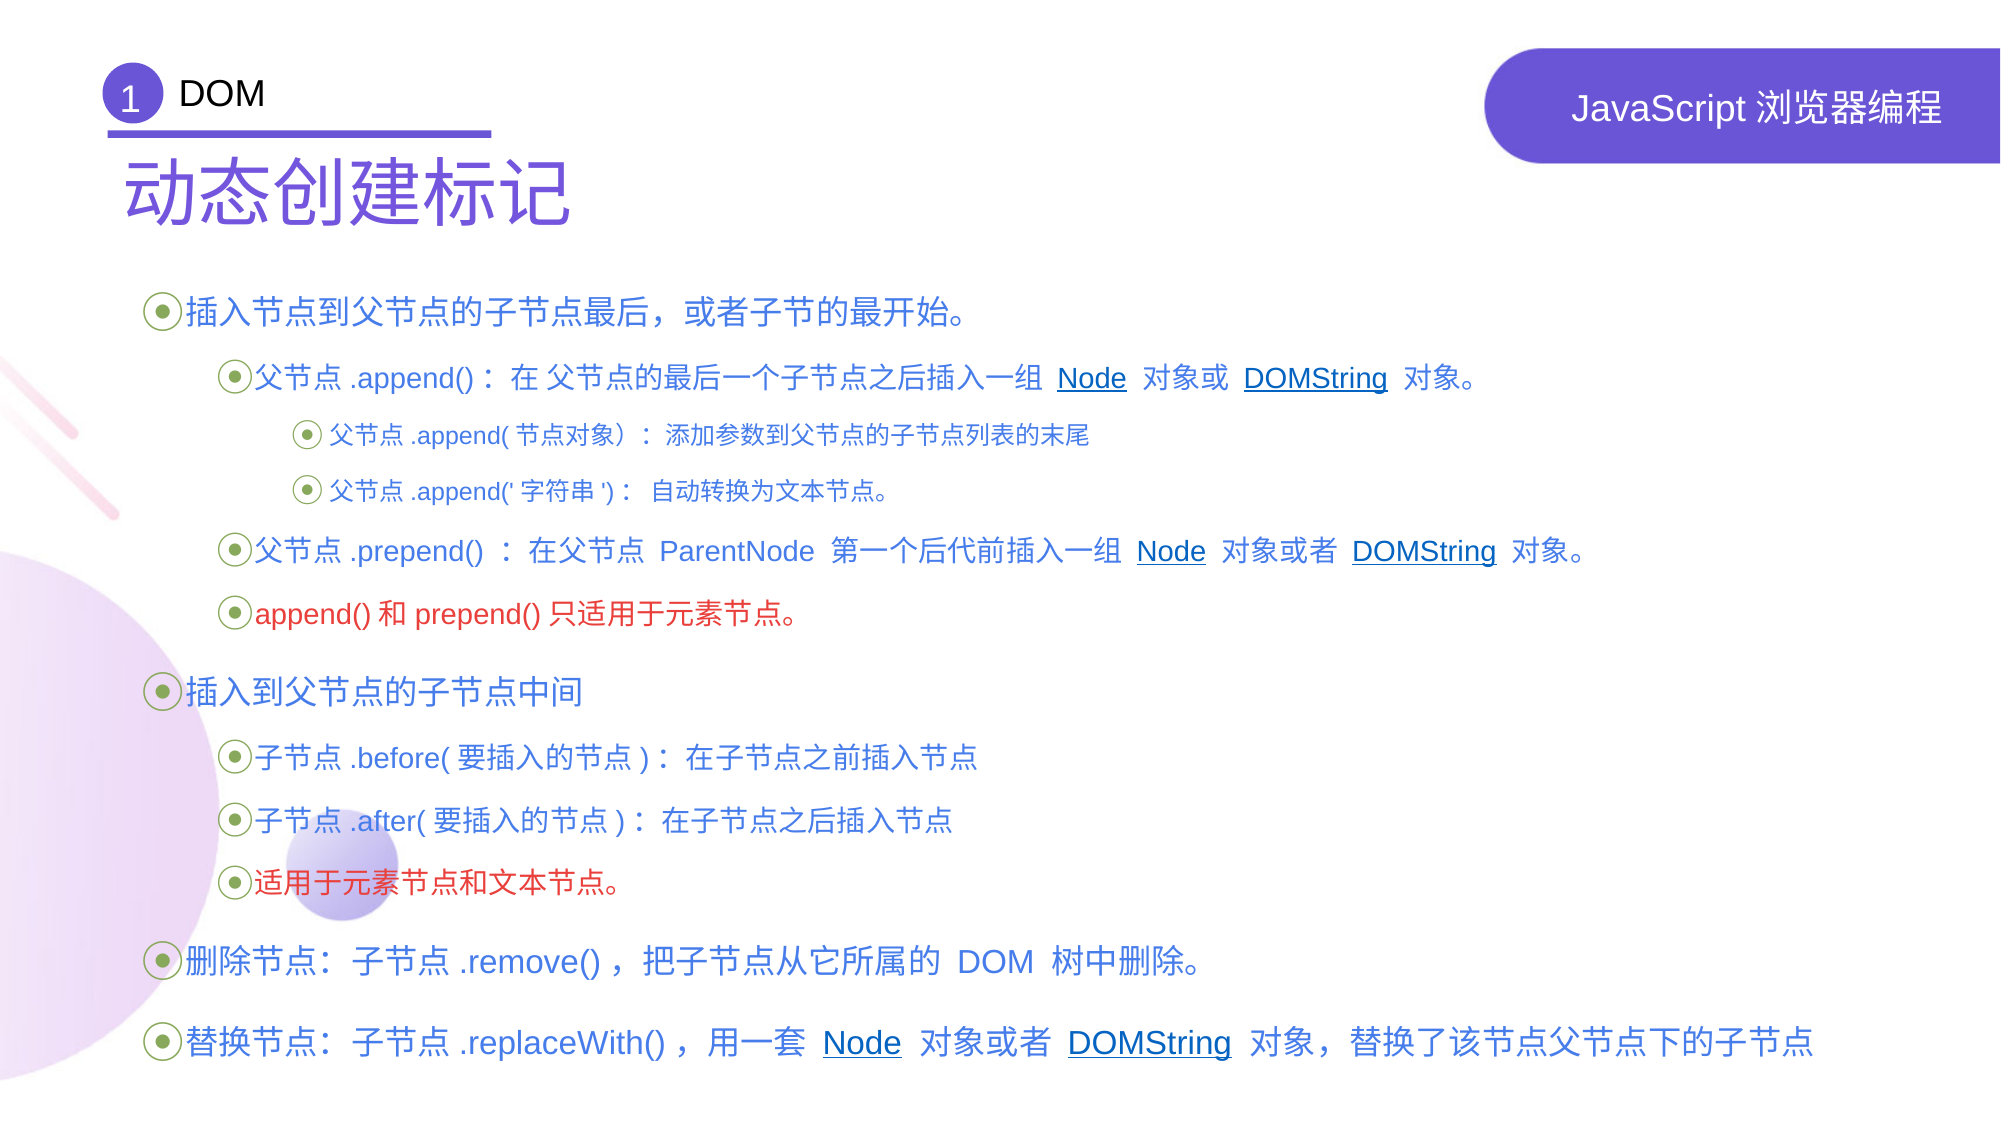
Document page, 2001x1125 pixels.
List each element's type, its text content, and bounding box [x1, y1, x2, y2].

list DOM [163, 66, 794, 127]
list 动态创建标记 [107, 148, 1417, 237]
list 1 [104, 72, 181, 129]
title JavaScript浏览器编程 [1556, 73, 1962, 137]
picture [0, 0, 2001, 1125]
list 插入节点到父节点的子节点最后，或者子节的最开始。 父节点.append()：在 父节点的最后一个子节点之后插入一组 Node 对象或 DOMString 对象。 父节点.append(节点对象）：添加参数到父节点的子节点列表的末尾 父节点.append('字符串')： 自动转换为文本节点。 父节点.prepend() ：在父节点 ParentNode 第一个后代前插入一组 Node 对象或者 DOMString 对象。 append()和prepend()只适用于元素节点。 插入到父节点的子节点中间 子节点.before(要插入的节点)：在子节点之前插入节点 子节点.after(要插入的节点)：在子节点之后插入节点 适用于元素节点和文本节点。 删除节点：子节点.remove()，把子节点从它所属的 DOM 树中删除。 替换节点：子节点.replaceWith()，用一套 Node 对象或者 DOMString 对象，替换了该节点父节点下的子节点 [126, 264, 1883, 1066]
